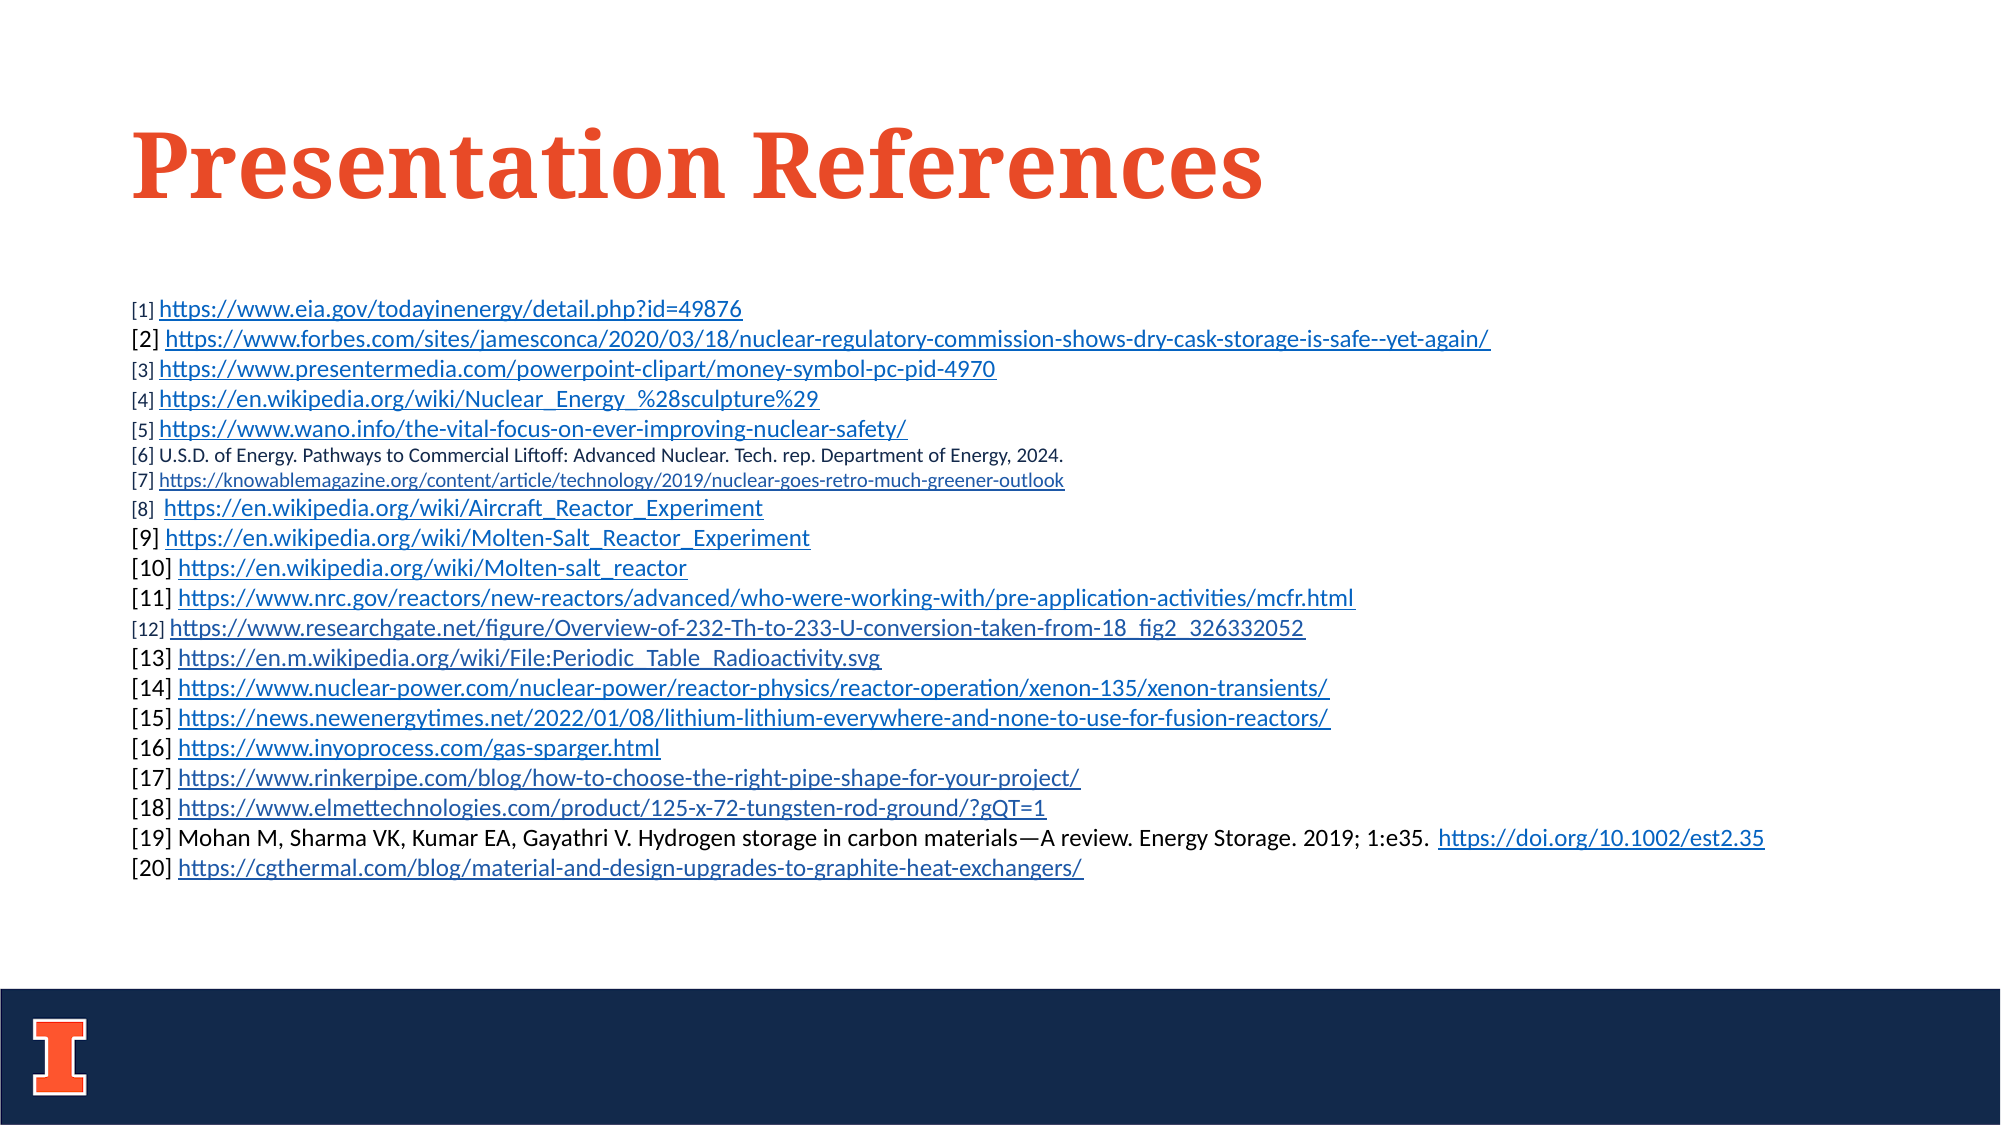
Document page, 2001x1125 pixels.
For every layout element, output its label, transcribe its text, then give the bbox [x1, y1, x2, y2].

picture [0, 0, 2001, 1125]
title Presentation References [116, 59, 1921, 278]
text_box [1] https://www.eia.gov/todayinenergy/detail.php?id=49876 [2] https://www.forbes.com/sites/jamesconca/2020/03/18/nuclear-regulatory-commission-shows-dry-cask-storage-is-safe--yet-again/ [3] https://www.presentermedia.com/powerpoint-clipart/money-symbol-pc-pid-4970 [4] https://en.wikipedia.org/wiki/Nuclear_Energy_%28sculpture%29 [5] https://www.wano.info/the-vital-focus-on-ever-improving-nuclear-safety/ [6] U.S.D. of Energy. Pathways to Commercial Liftoff: Advanced Nuclear. Tech. rep. Department of Energy, 2024. [7] https://knowablemagazine.org/content/article/technology/2019/nuclear-goes-retro-much-greener-outlook [8] https://en.wikipedia.org/wiki/Aircraft_Reactor_Experiment [9] https://en.wikipedia.org/wiki/Molten-Salt_Reactor_Experiment [10] https://en.wikipedia.org/wiki/Molten-salt_reactor [11] https://www.nrc.gov/reactors/new-reactors/advanced/who-were-working-with/pre-application-activities/mcfr.html [12] https://www.researchgate.net/figure/Overview-of-232-Th-to-233-U-conversion-taken-from-18_fig2_326332052 [13] https://en.m.wikipedia.org/wiki/File:Periodic_Table_Radioactivity.svg [14] https://www.nuclear-power.com/nuclear-power/reactor-physics/reactor-operation/xenon-135/xenon-transients/ [15] https://news.newenergytimes.net/2022/01/08/lithium-lithium-everywhere-and-none-to-use-for-fusion-reactors/ [16] https://www.inyoprocess.com/gas-sparger.html [17] https://www.rinkerpipe.com/blog/how-to-choose-the-right-pipe-shape-for-your-project/ [18] https://www.elmettechnologies.com/product/125-x-72-tungsten-rod-ground/?gQT=1 [19] Mohan M, Sharma VK, Kumar EA, Gayathri V. Hydrogen storage in carbon materials—A review. Energy Storage. 2019; 1:e35. https://doi.org/10.1002/est2.35 [20] https://cgthermal.com/blog/material-and-design-upgrades-to-graphite-heat-exchangers/ [116, 277, 1806, 993]
